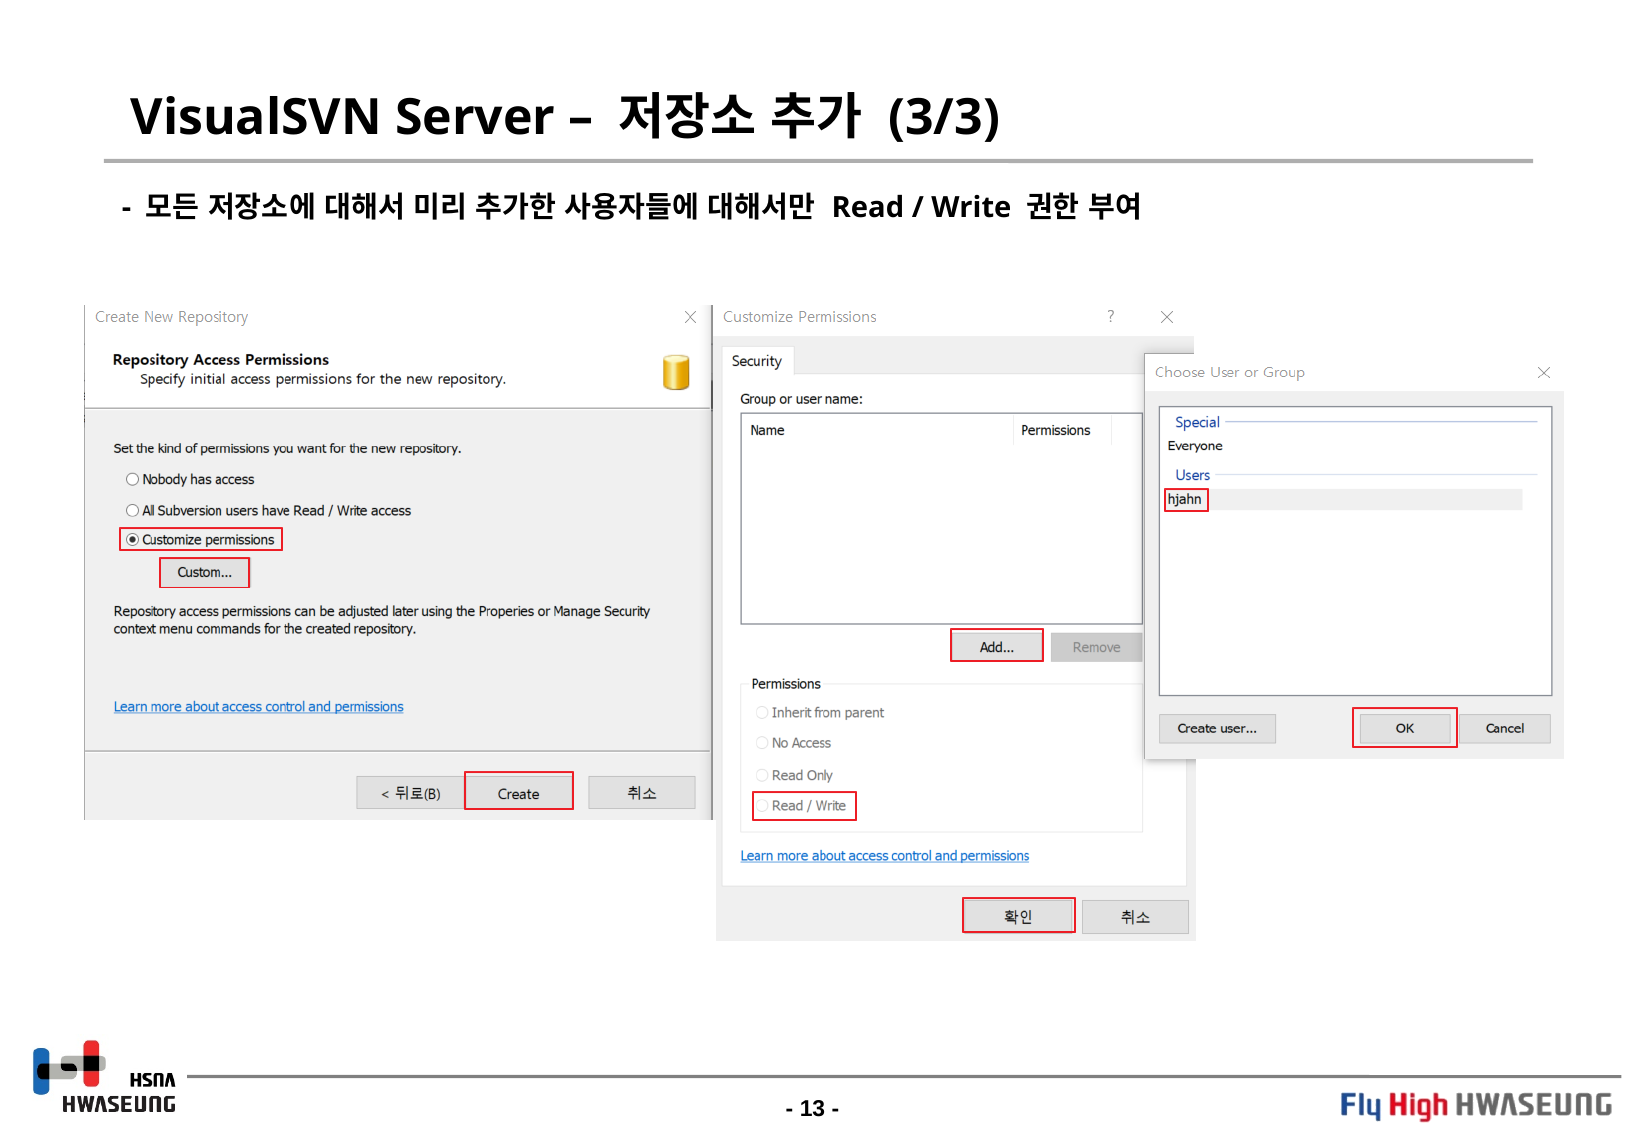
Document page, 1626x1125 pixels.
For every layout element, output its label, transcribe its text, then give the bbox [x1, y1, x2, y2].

text_box VisualSVN Server – 저장소 추가 (3/3) [115, 90, 1576, 139]
picture [21, 1034, 187, 1118]
text_box - 모든 저장소에 대해서 미리 추가한 사용자들에 대해서만 Read / Write 권한 부여 [91, 177, 1557, 232]
picture [1336, 1087, 1615, 1125]
picture [84, 304, 1565, 941]
